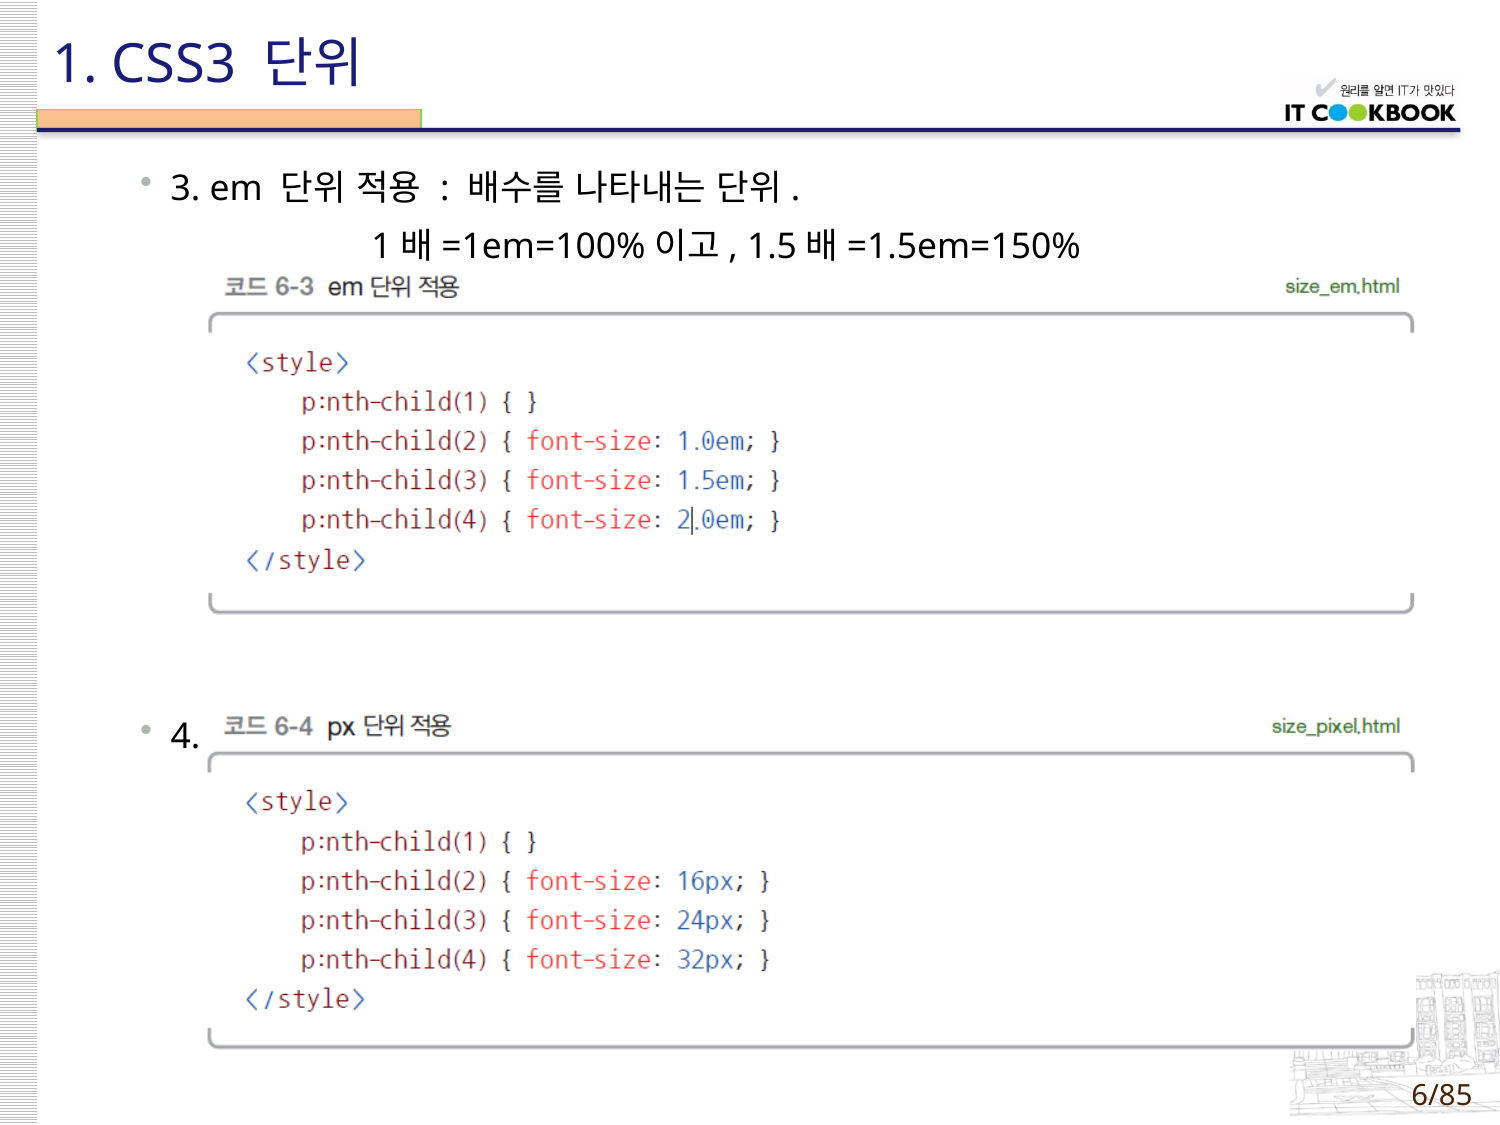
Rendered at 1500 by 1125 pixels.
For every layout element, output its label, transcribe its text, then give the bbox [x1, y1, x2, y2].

picture [1281, 75, 1459, 123]
picture [1290, 874, 1500, 1125]
picture [204, 714, 1416, 1051]
list 3. em 단위 적용 : 배수를 나타내는 단위. 1배=1em=100%이고, 1.5배=1.5em=150% 4. px 단위 적용 : 크기를 절대적으로 지정 [37, 152, 1463, 1091]
picture [1415, 1094, 1424, 1103]
picture [1442, 1095, 1451, 1103]
picture [206, 274, 1418, 616]
title 1. CSS3 단위 [37, 13, 1278, 109]
